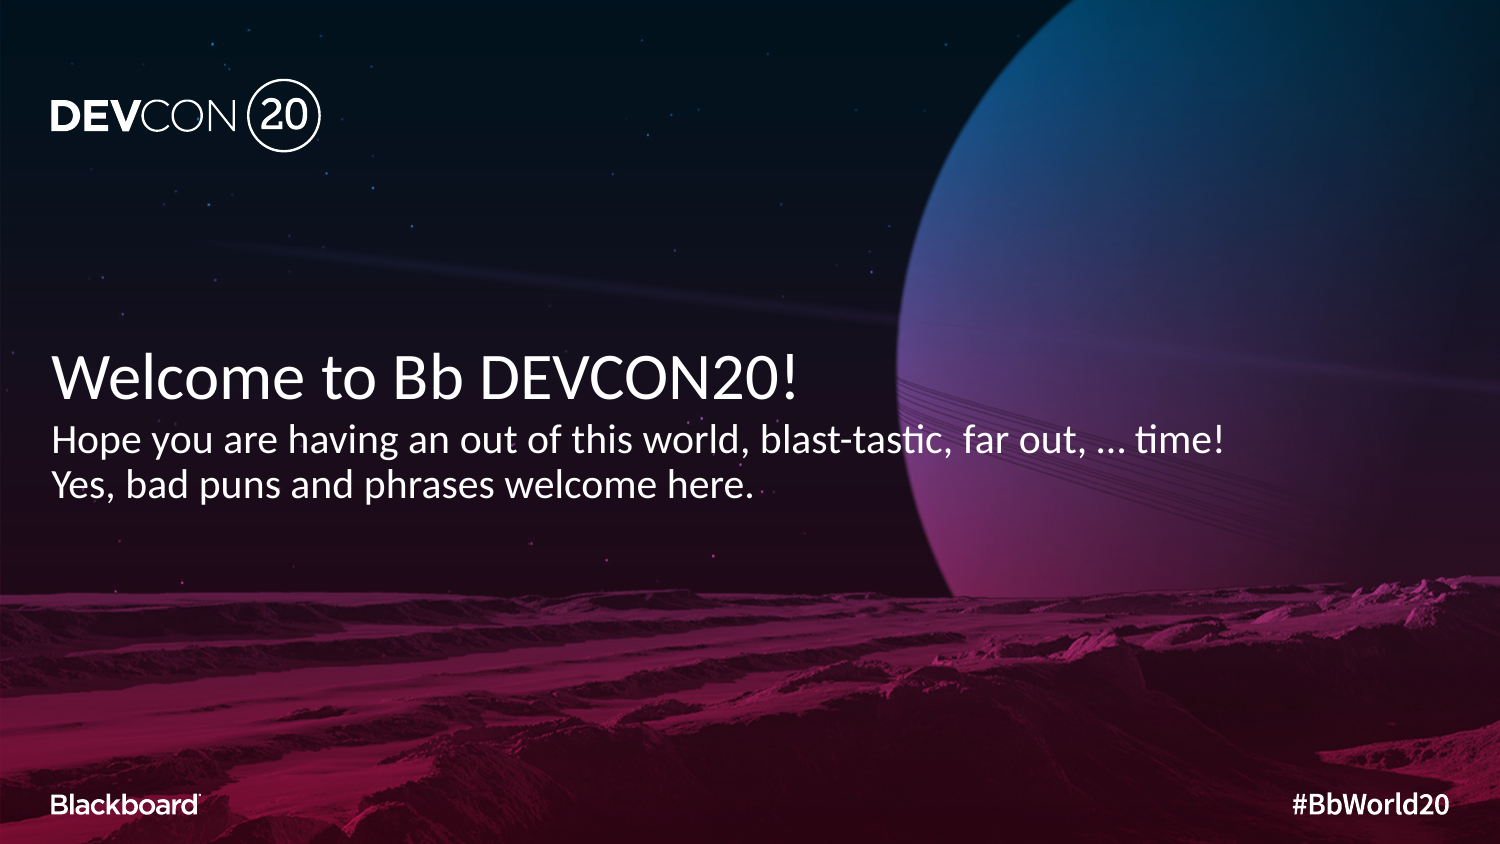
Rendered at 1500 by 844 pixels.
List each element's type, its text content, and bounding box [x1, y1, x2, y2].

subtitle Hope you are having an out of this world, blast-tastic, far out, … time! Yes, bad puns and phrases welcome here. [50, 417, 1450, 511]
picture [0, 0, 1500, 844]
title Welcome to Bb DEVCON20! [50, 282, 1450, 415]
